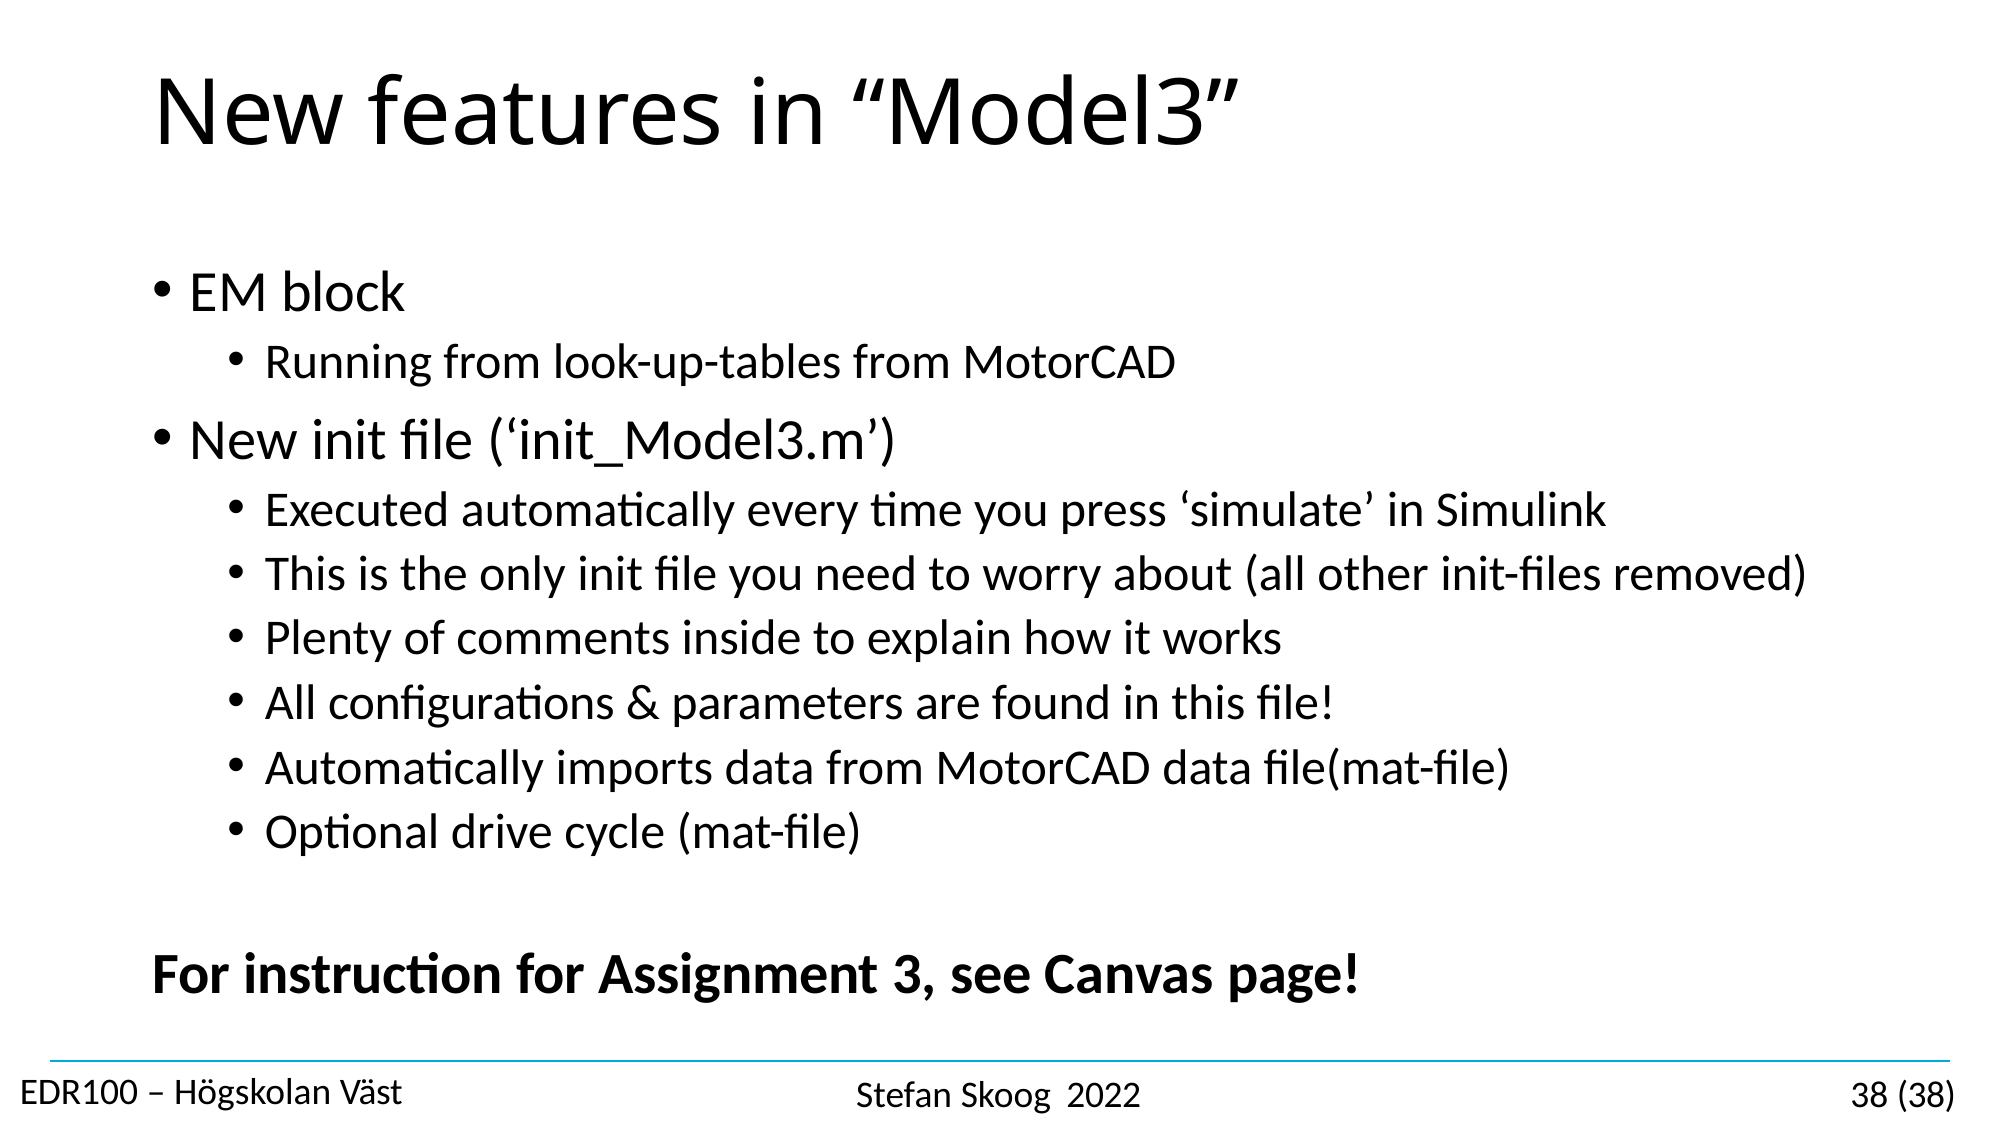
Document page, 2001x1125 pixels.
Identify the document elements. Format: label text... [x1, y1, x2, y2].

footer EDR100 – Högskolan Väst [17, 1074, 407, 1125]
slide_number Stefan Skoog 2022 [853, 1076, 1147, 1125]
title New features in “Model3” [31, 1, 1739, 242]
text_box EM block Running from look-up-tables from MotorCAD New init file (‘init_Model3.m’) Executed automatically every time you press ‘simulate’ in Simulink This is the only init file you need to worry about (all other init-files removed) Plenty of comments inside to explain how it works All configurations & parameters are found in this file! Automatically imports data from MotorCAD data file(mat-file) Optional drive cycle (mat-file) For instruction for Assignment 3, see Canvas page! [150, 245, 1813, 1005]
slide_number 38 (38) [1844, 1076, 1960, 1125]
